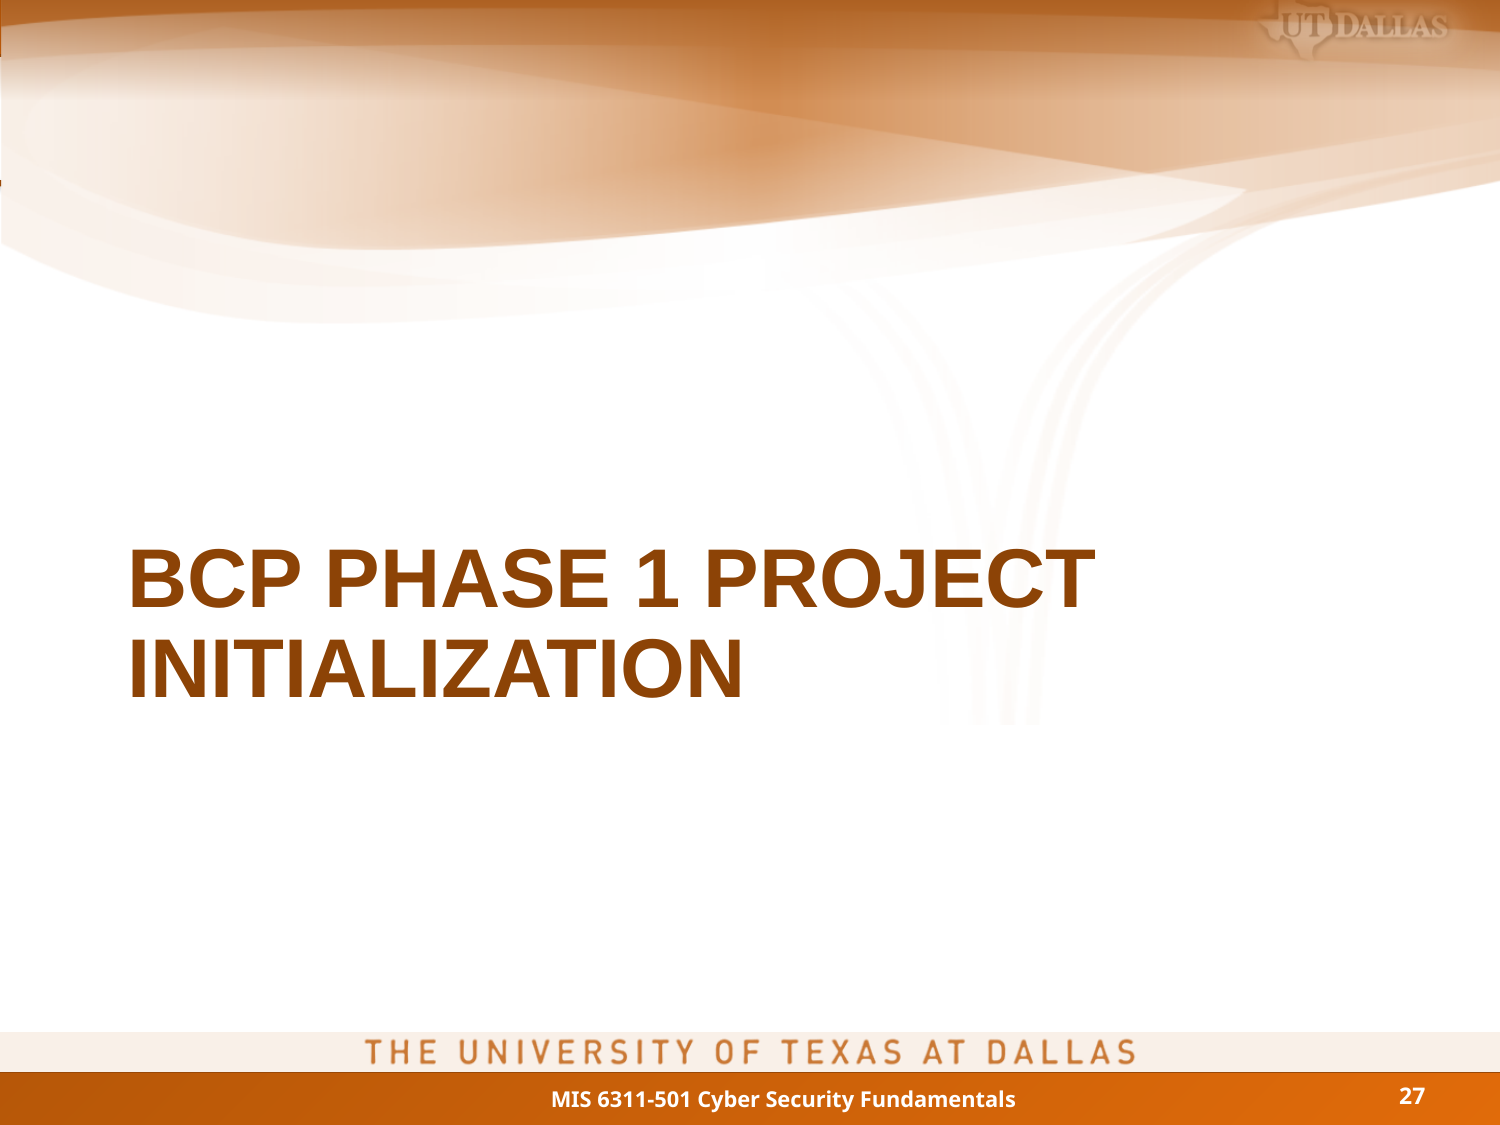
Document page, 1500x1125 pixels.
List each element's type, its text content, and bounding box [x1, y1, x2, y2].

picture [1218, 0, 1500, 86]
title BCP Phase 1 Project Initialization [112, 499, 1500, 724]
slide_number 27 [1350, 1076, 1475, 1120]
